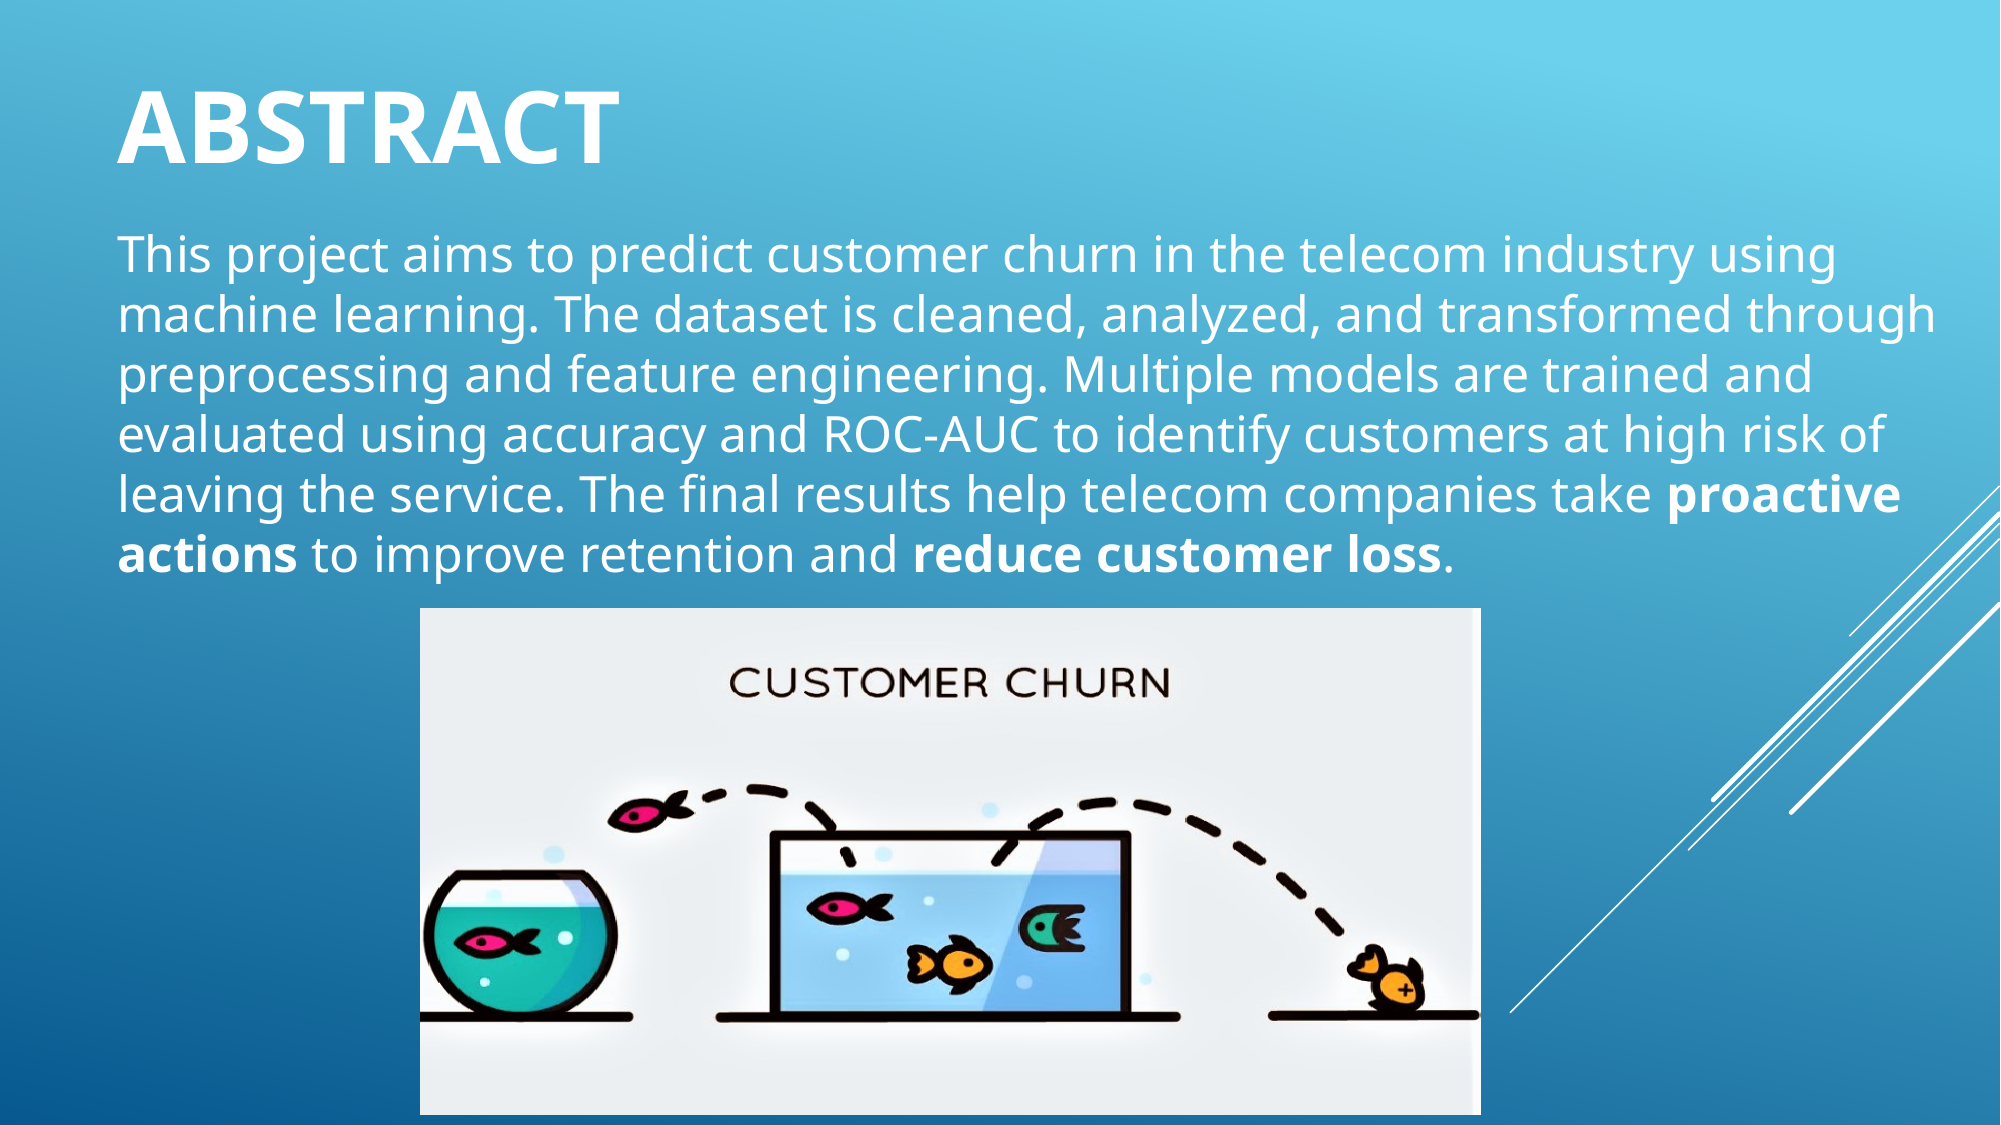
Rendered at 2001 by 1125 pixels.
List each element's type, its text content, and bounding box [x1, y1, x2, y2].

picture [420, 607, 1481, 1116]
title ABSTRACT [102, 0, 823, 214]
text_box This project aims to predict customer churn in the telecom industry using machine learning. The dataset is cleaned, analyzed, and transformed through preprocessing and feature engineering. Multiple models are trained and evaluated using accuracy and ROC-AUC to identify customers at high risk of leaving the service. The final results help telecom companies take proactive actions to improve retention and reduce customer loss. [102, 214, 1981, 590]
